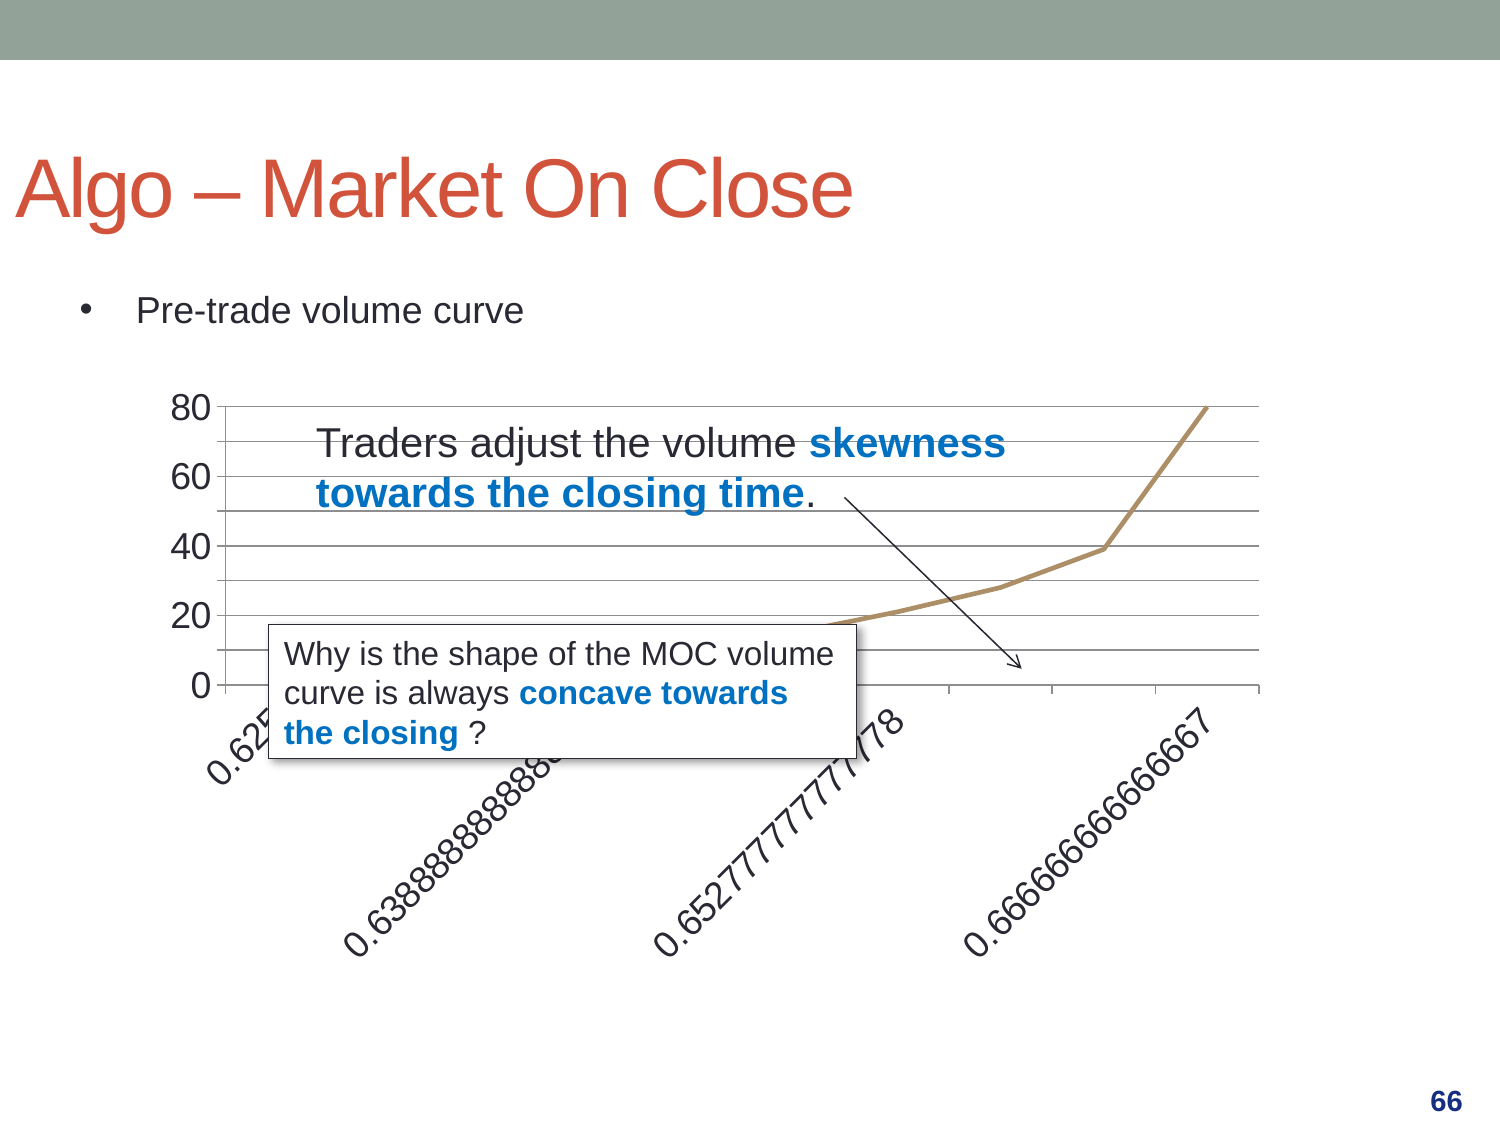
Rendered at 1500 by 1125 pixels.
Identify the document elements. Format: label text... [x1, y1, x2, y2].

text_box Pre-trade volume curve [64, 278, 1164, 397]
slide_number 66 [1415, 1070, 1499, 1125]
chart [147, 373, 1282, 980]
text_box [844, 497, 1022, 670]
title Algo – Market On Close [0, 101, 1325, 266]
